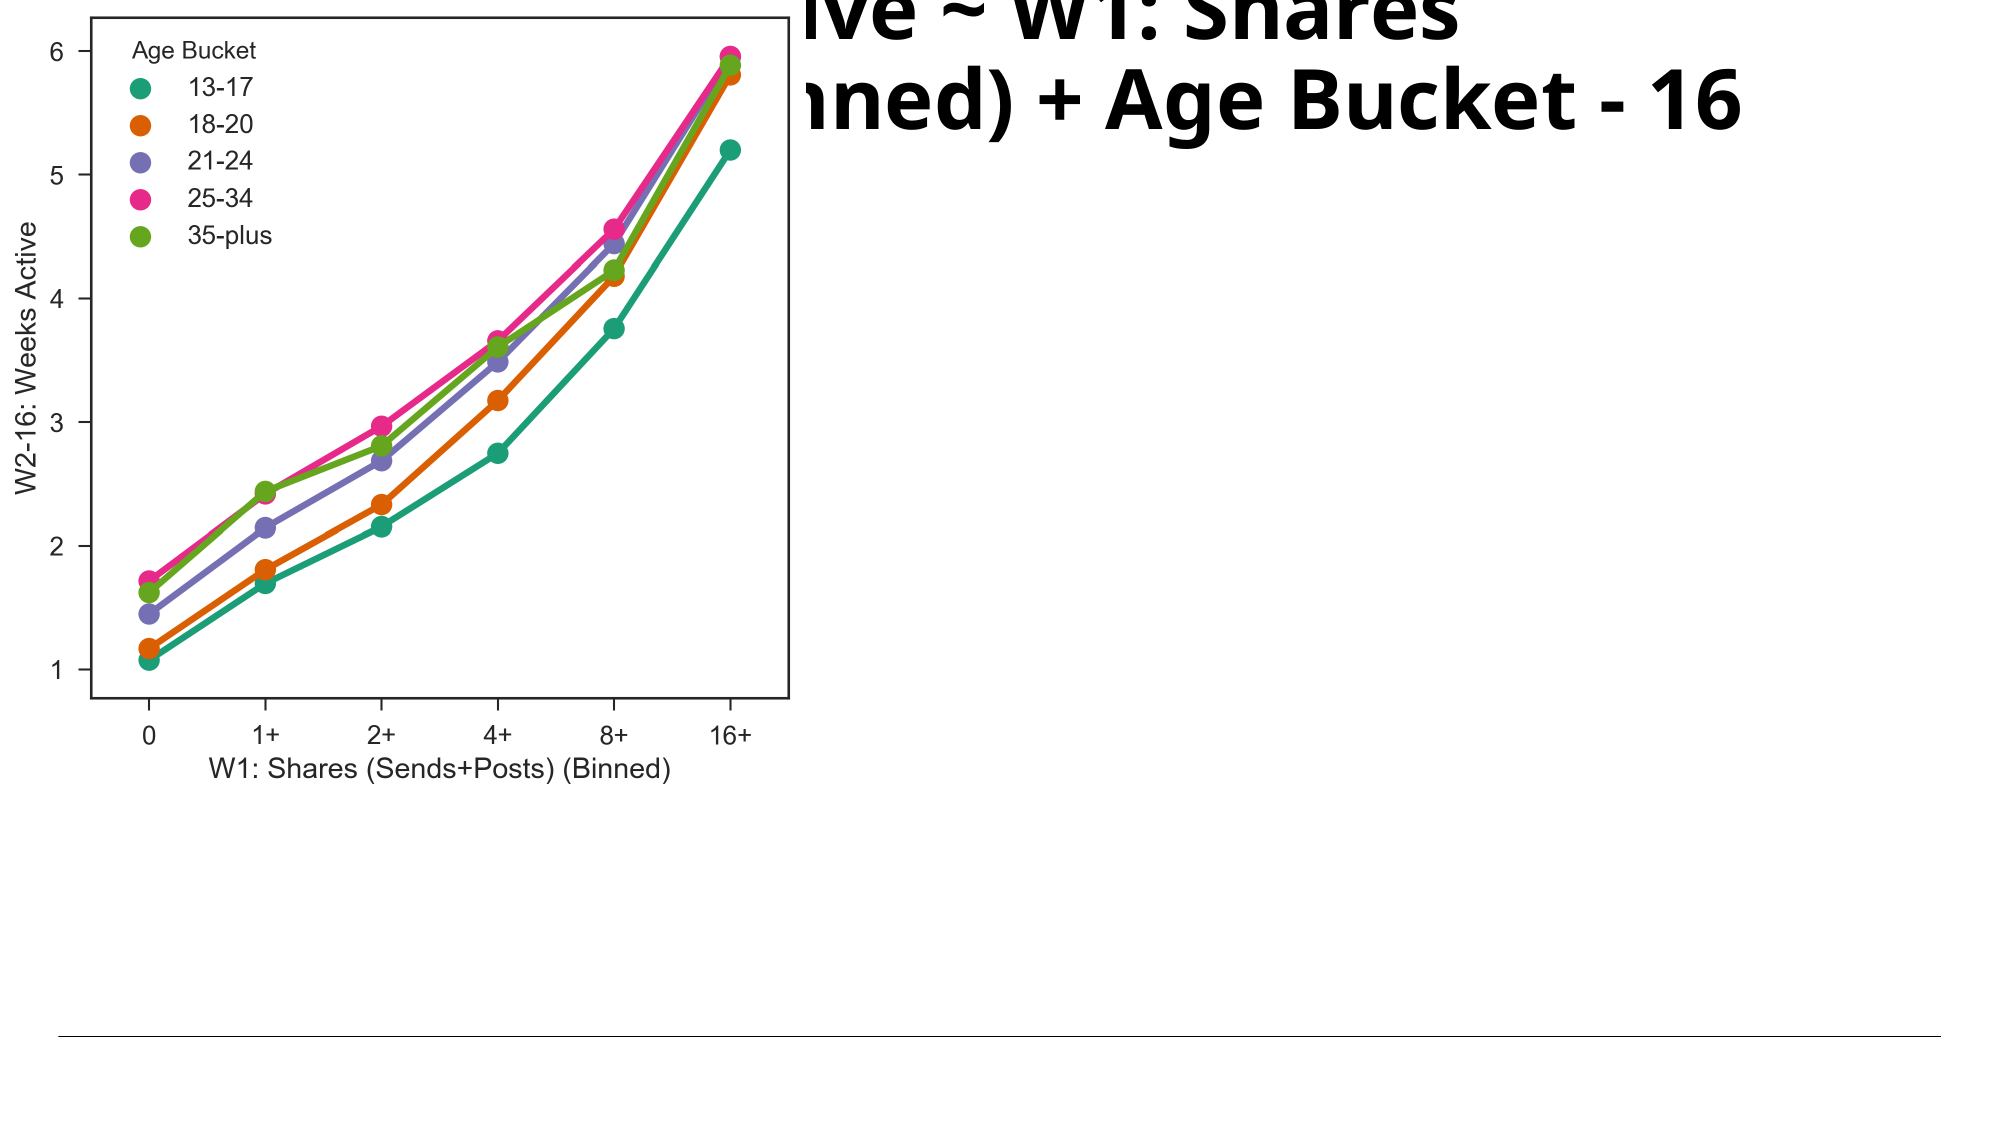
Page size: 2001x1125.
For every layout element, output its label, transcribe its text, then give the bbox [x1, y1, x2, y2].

title W2-16: Weeks Active ~ W1: Shares (Sends+Posts) (Binned) + Age Bucket - 16 Week Window [806, 38, 1942, 166]
picture [0, 0, 806, 799]
